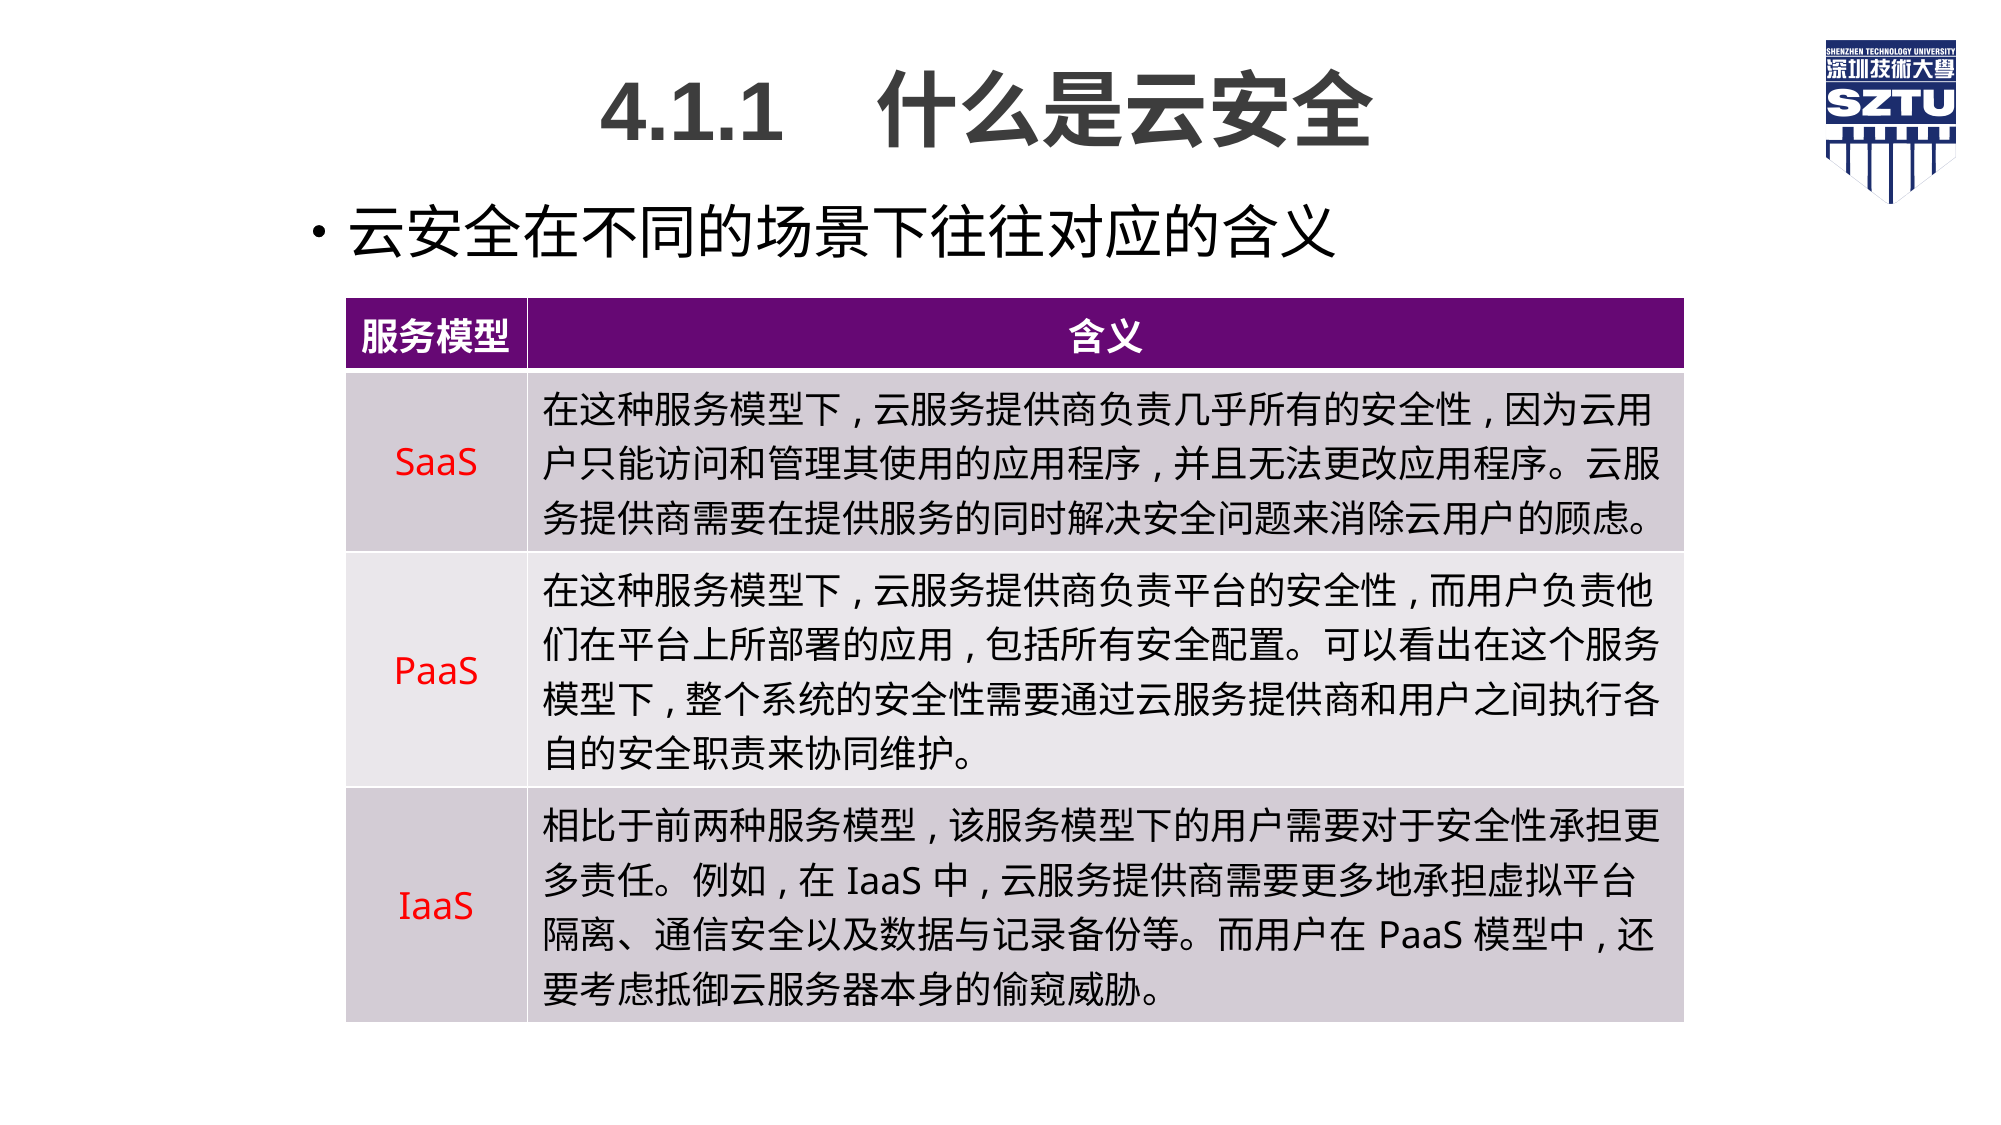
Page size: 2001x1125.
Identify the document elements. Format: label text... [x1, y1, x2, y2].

table_cell SaaS [346, 373, 527, 551]
text_box [308, 221, 330, 242]
table_header 服务模型 [346, 298, 527, 368]
text_box 4.1.1 什么是云安全 [349, 50, 1625, 175]
table_cell 在这种服务模型下,云服务提供商负责平台的安全性,而用户负责他们在平台上所部署的应用,包括所有安全配置。可以看出在这个服务模型下,整个系统的安全性需要通过云服务提供商和用户之间执行各自的安全职责来协同维护。 [528, 553, 1684, 786]
table_cell 相比于前两种服务模型,该服务模型下的用户需要对于安全性承担更多责任。例如,在IaaS中,云服务提供商需要更多地承担虚拟平台隔离、通信安全以及数据与记录备份等。而用户在PaaS模型中,还要考虑抵御云服务器本身的偷窥威胁。 [528, 788, 1684, 1022]
text_box 云安全在不同的场景下往往对应的含义 [332, 188, 1353, 274]
table_cell IaaS [346, 788, 527, 1022]
picture [1803, 34, 1979, 210]
table_header 含义 [528, 298, 1684, 368]
table_cell 在这种服务模型下,云服务提供商负责几乎所有的安全性,因为云用户只能访问和管理其使用的应用程序,并且无法更改应用程序。云服务提供商需要在提供服务的同时解决安全问题来消除云用户的顾虑。 [528, 373, 1684, 551]
table_cell PaaS [346, 553, 527, 786]
